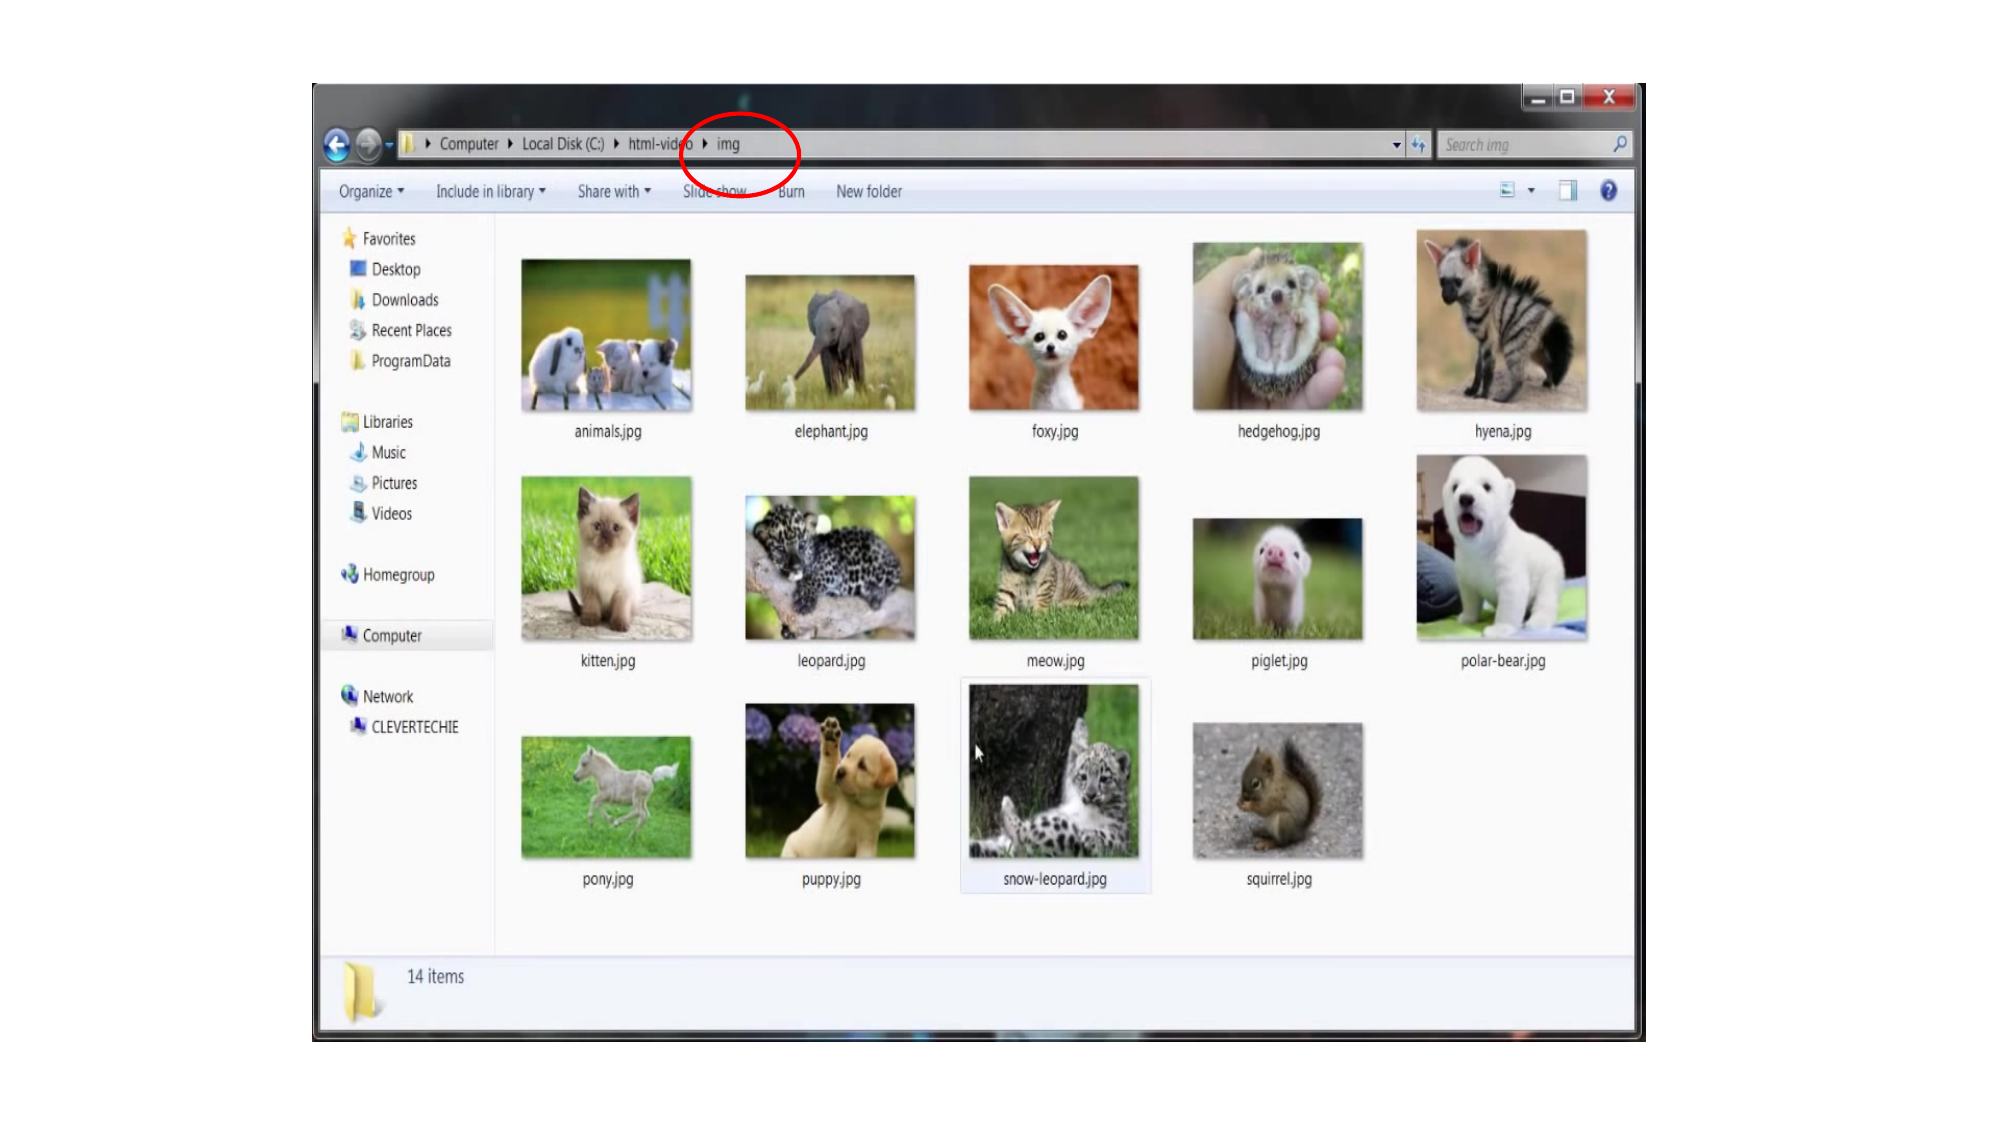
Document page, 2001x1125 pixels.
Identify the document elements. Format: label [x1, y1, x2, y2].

picture [312, 83, 1647, 1042]
